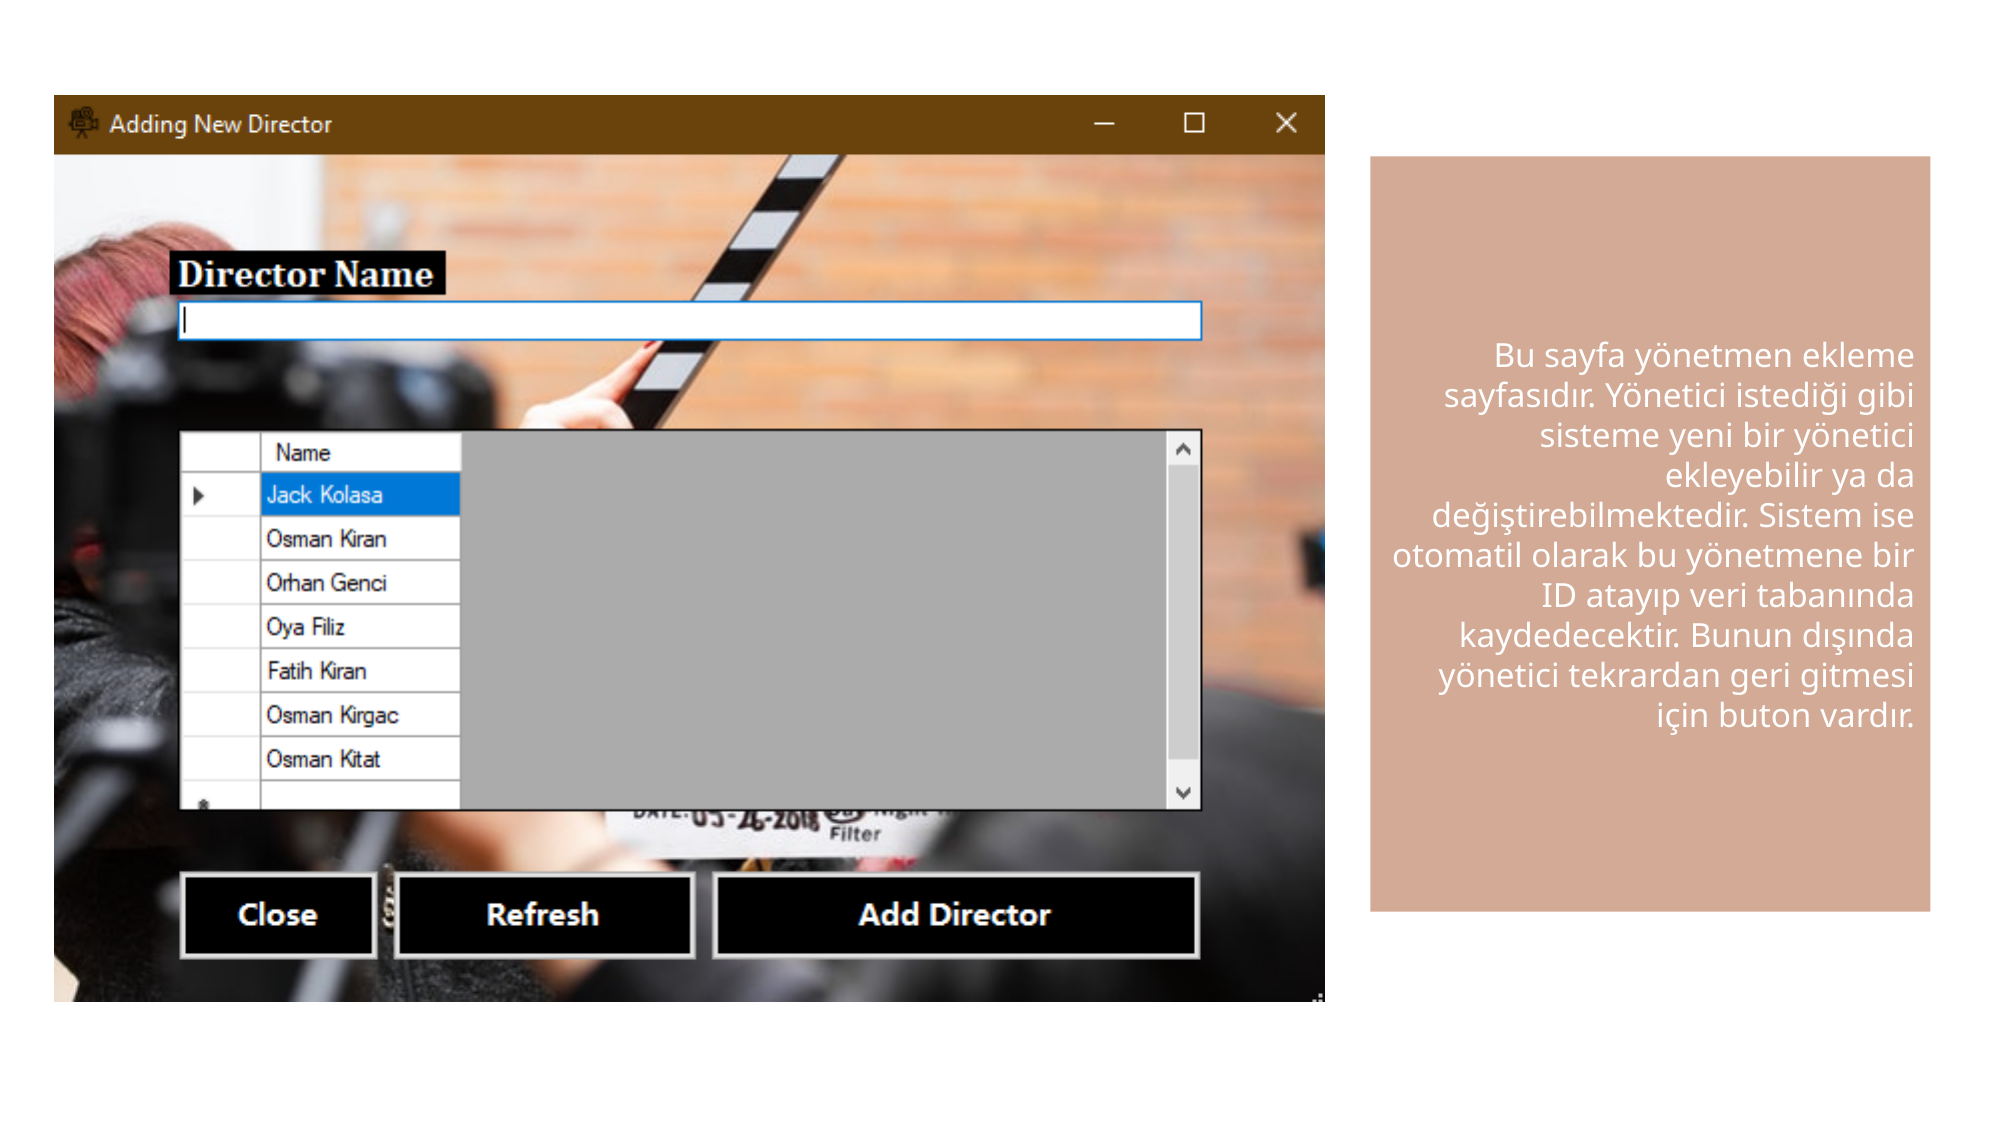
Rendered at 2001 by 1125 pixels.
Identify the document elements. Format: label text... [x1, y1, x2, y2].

text_box Bu sayfa yönetmen ekleme sayfasıdır. Yönetici istediği gibi sisteme yeni bir yönetici ekleyebilir ya da değiştirebilmektedir. Sistem ise otomatil olarak bu yönetmene bir ID atayıp veri tabanında kaydedecektir. Bunun dışında yönetici tekrardan geri gitmesi için buton vardır. [1369, 155, 1931, 913]
picture [54, 95, 1325, 1003]
